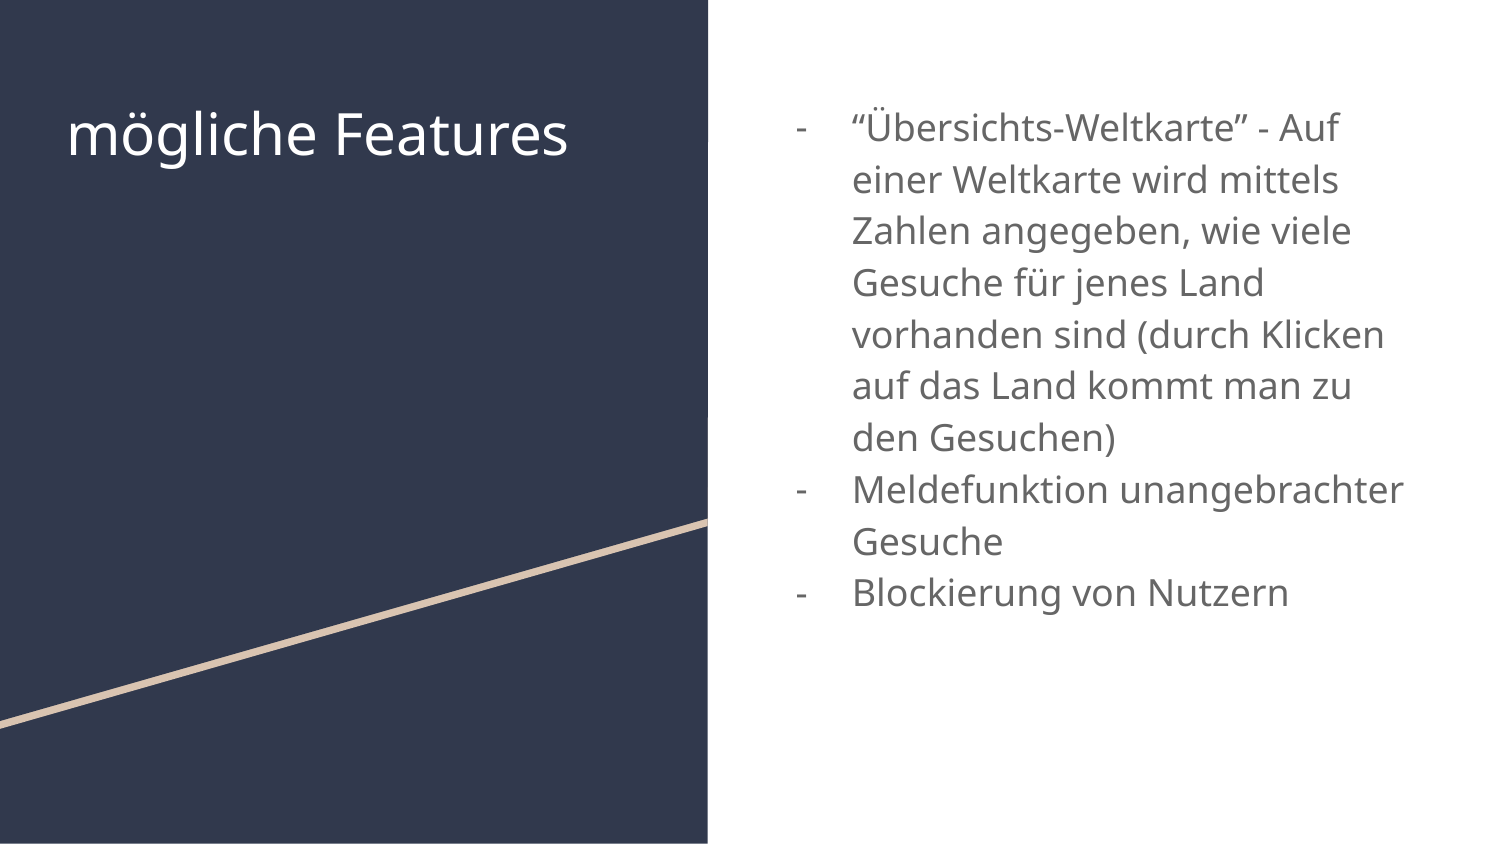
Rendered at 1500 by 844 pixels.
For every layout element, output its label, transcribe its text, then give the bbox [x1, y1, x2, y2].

list “Übersichts-Weltkarte” - Auf einer Weltkarte wird mittels Zahlen angegeben, wie viele Gesuche für jenes Land vorhanden sind (durch Klicken auf das Land kommt man zu den Gesuchen) Meldefunktion unangebrachter Gesuche Blockierung von Nutzern [761, 82, 1446, 755]
title mögliche Features [51, 82, 660, 494]
